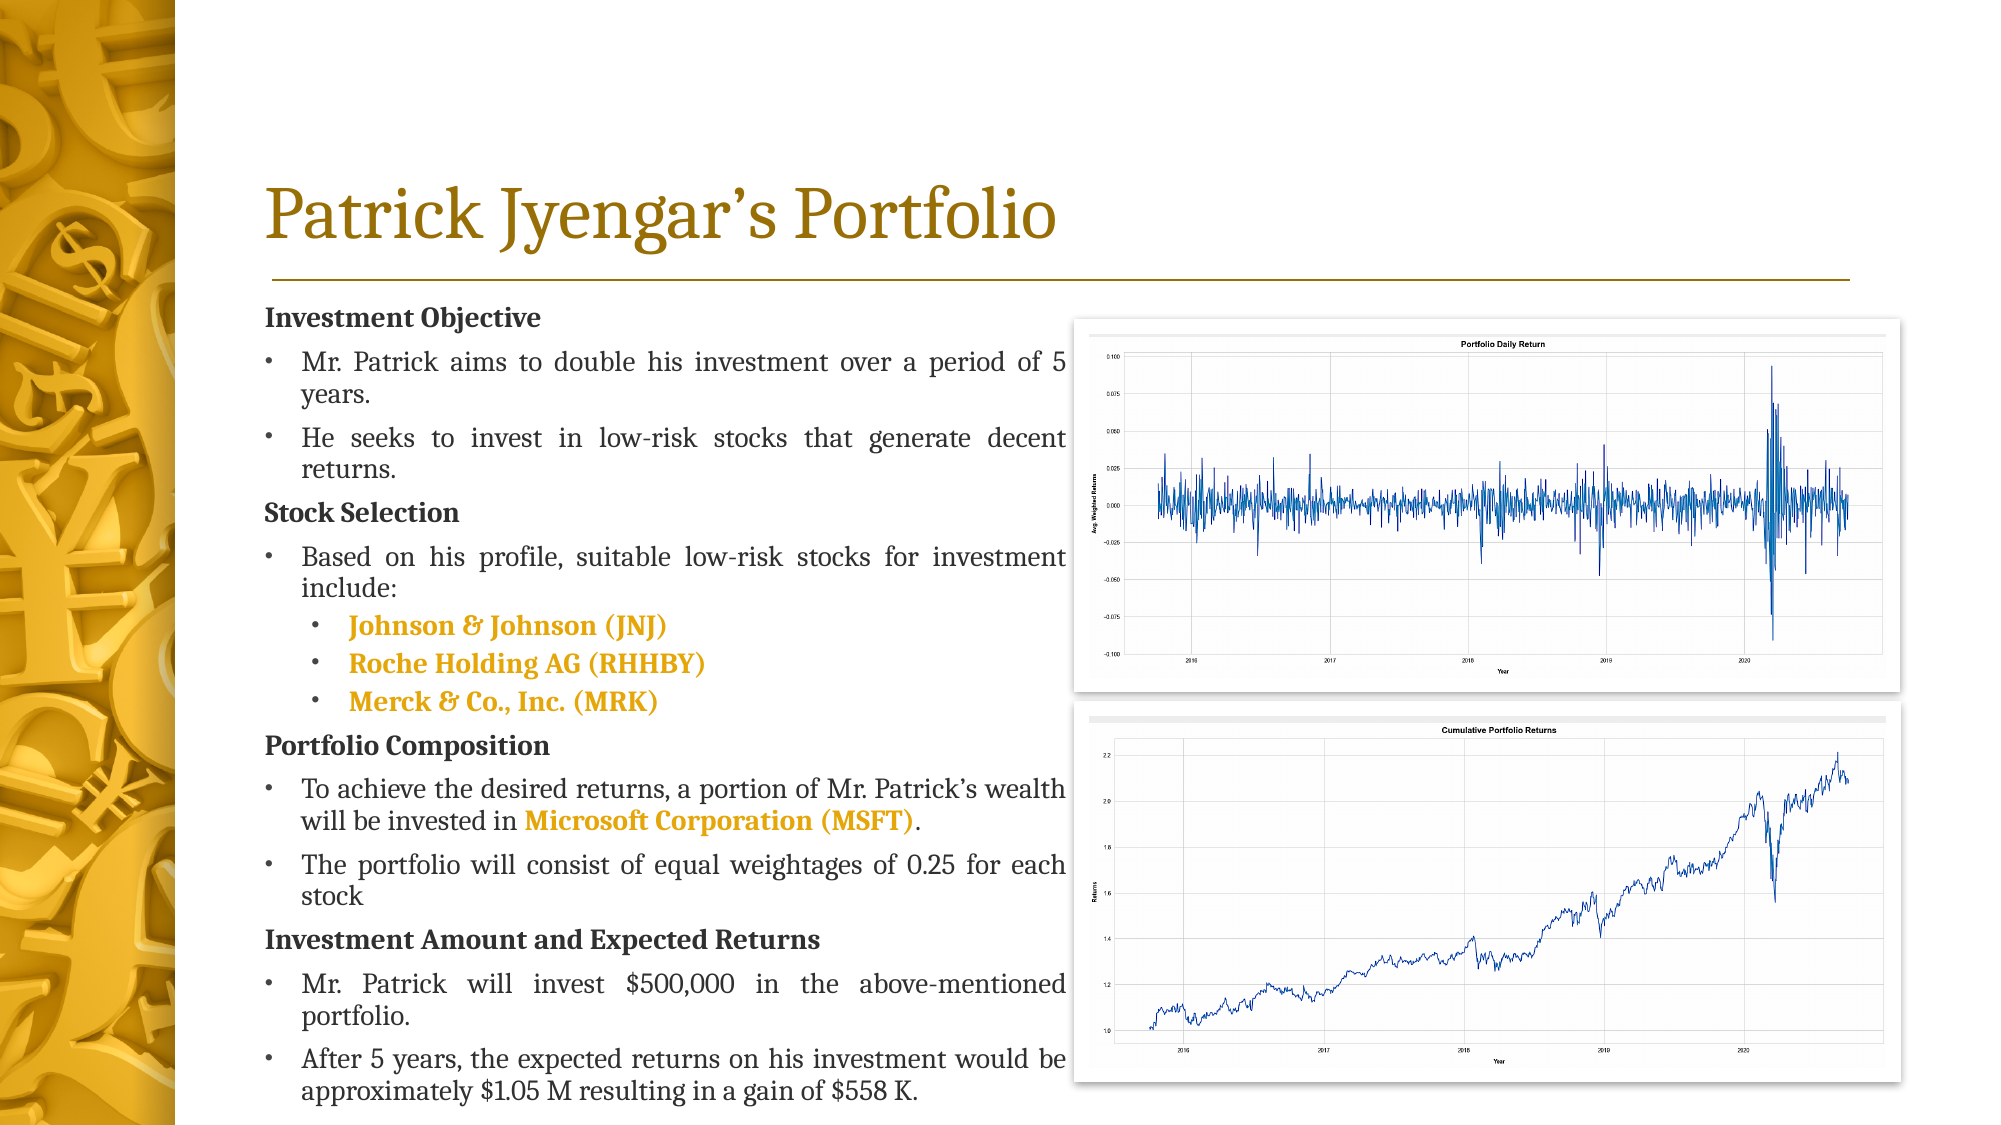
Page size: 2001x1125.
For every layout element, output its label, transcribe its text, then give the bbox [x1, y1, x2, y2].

title Patrick Jyengar’s Portfolio [249, 62, 1863, 263]
picture [0, 0, 175, 1125]
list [1088, 716, 1887, 1068]
picture [1088, 333, 1886, 678]
list Investment Objective Mr. Patrick aims to double his investment over a period of 5 years. He seeks to invest in low-risk stocks that generate decent returns. Stock Selection Based on his profile, suitable low-risk stocks for investment include: Johnson & Johnson (JNJ) Roche Holding AG (RHHBY) Merck & Co., Inc. (MRK) Portfolio Composition To achieve the desired returns, a portion of Mr. Patrick’s wealth will be invested in Microsoft Corporation (MSFT). The portfolio will consist of equal weightages of 0.25 for each stock Investment Amount and Expected Returns Mr. Patrick will invest $500,000 in the above-mentioned portfolio. After 5 years, the expected returns on his investment would be approximately $1.05 M resulting in a gain of $558 K. [249, 295, 1083, 1125]
